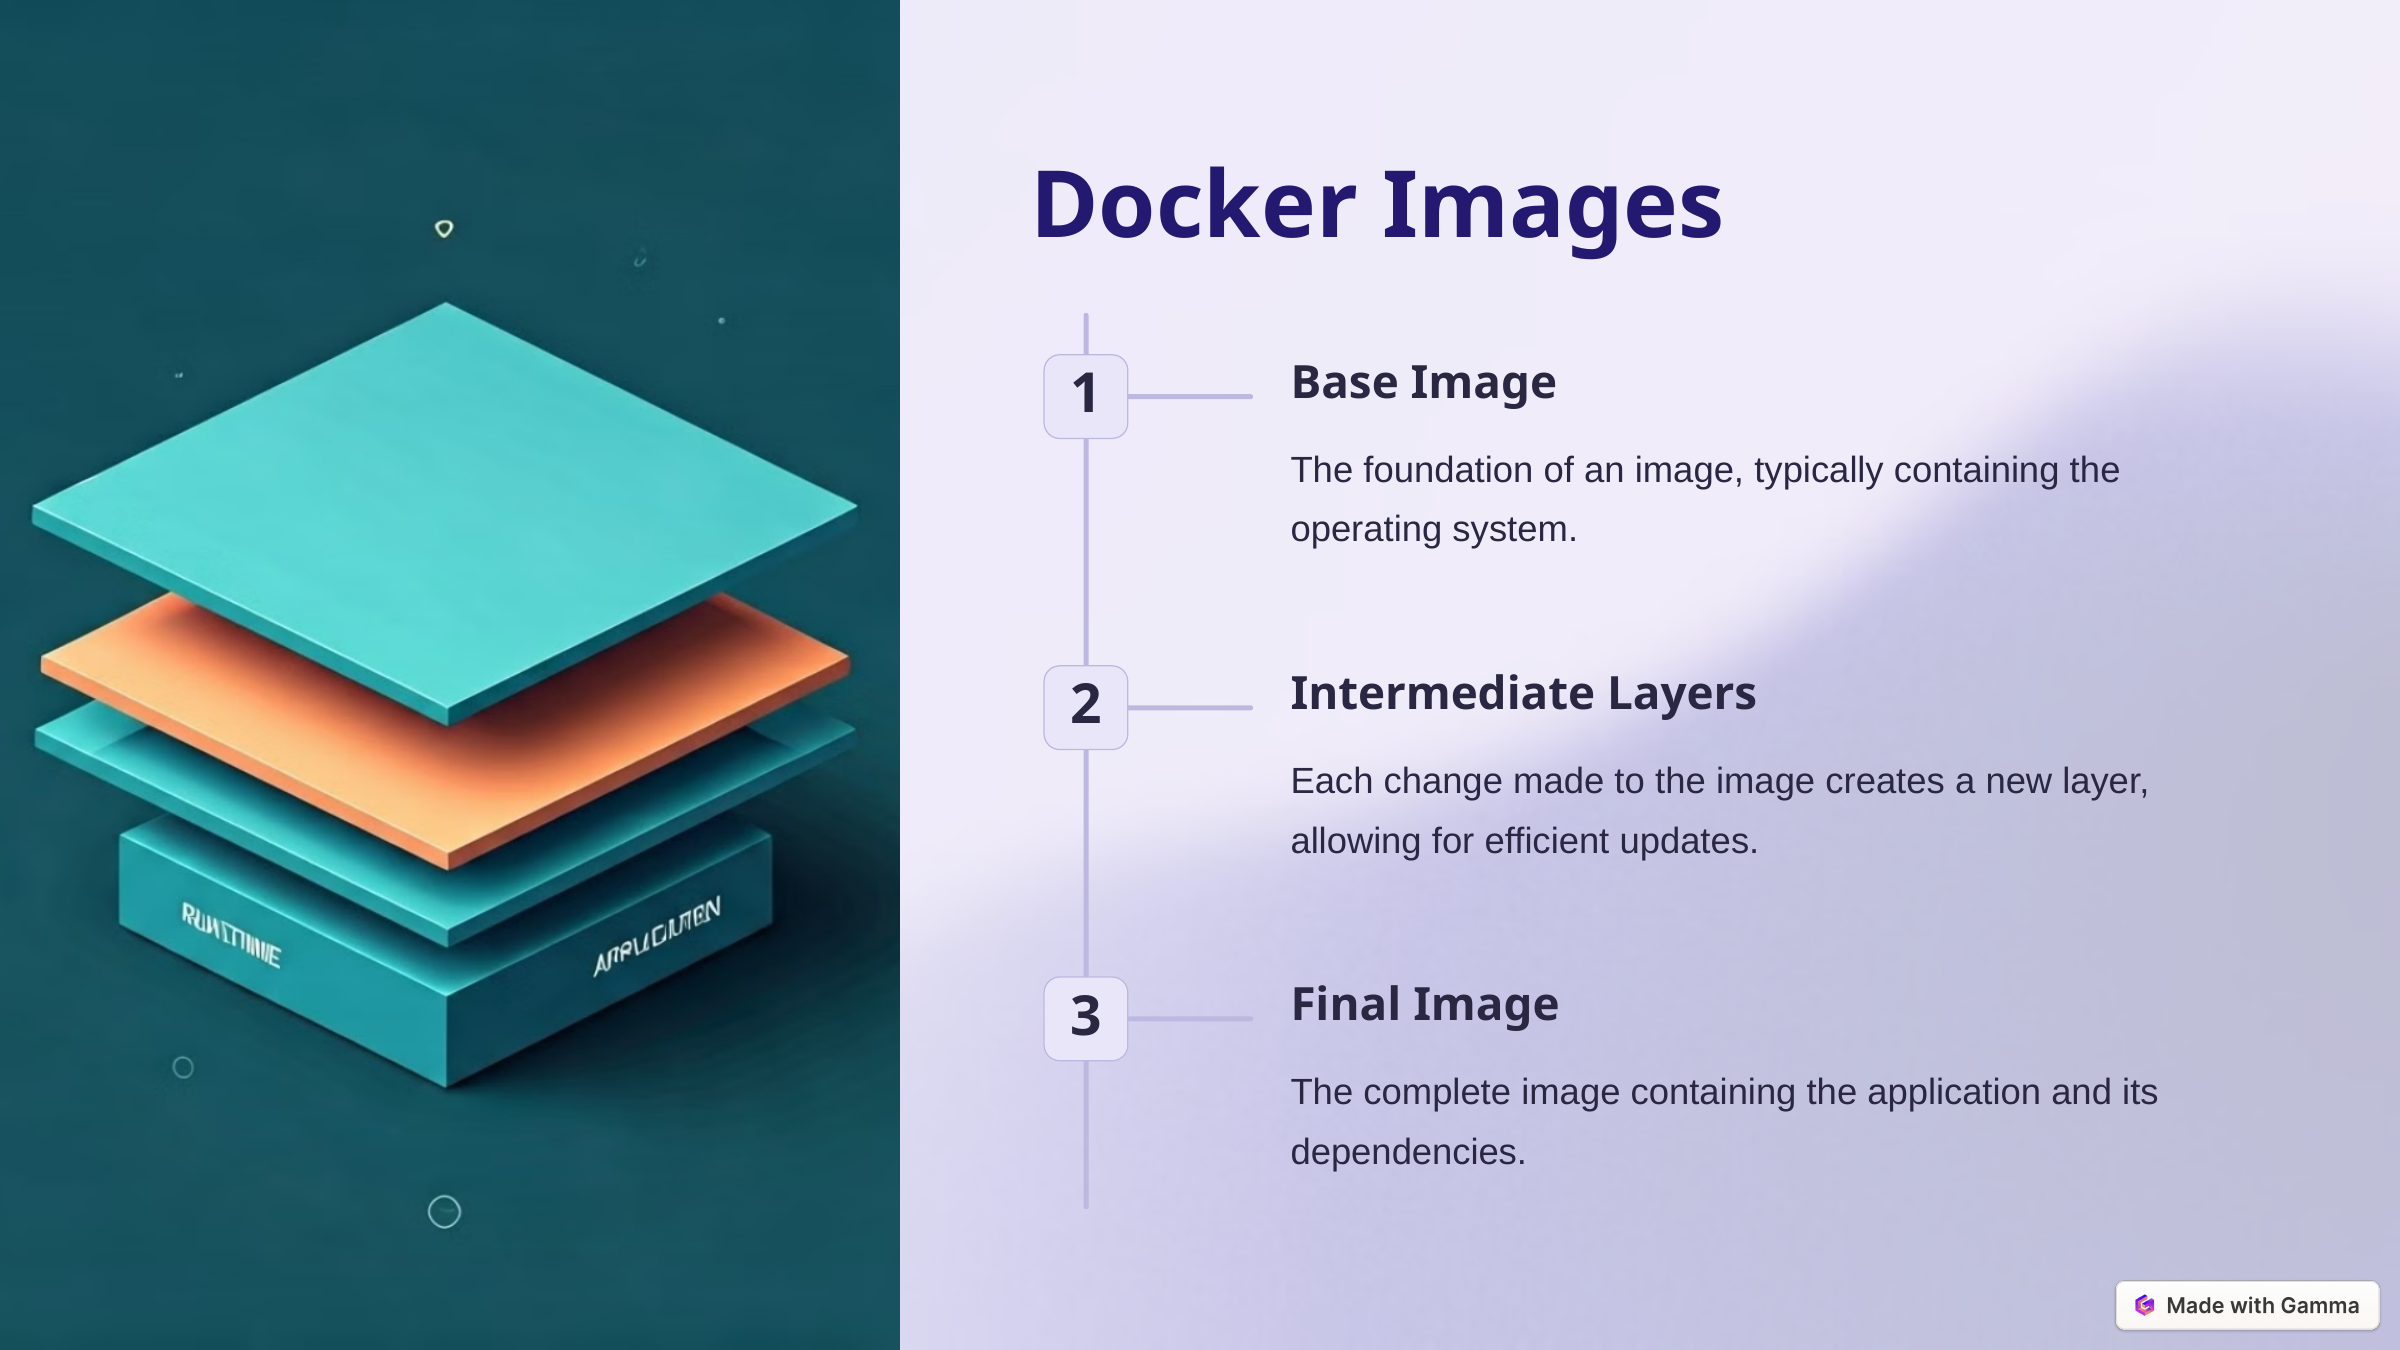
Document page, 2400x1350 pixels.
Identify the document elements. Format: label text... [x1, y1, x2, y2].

text_box [1083, 312, 1089, 354]
text_box [1044, 665, 1128, 750]
text_box [1083, 1061, 1089, 1210]
text_box [1128, 705, 1254, 711]
text_box [1083, 439, 1089, 665]
picture [2106, 1271, 2389, 1339]
text_box 1 [1075, 368, 1097, 425]
text_box The foundation of an image, typically containing the operating system. [1290, 430, 2270, 550]
text_box [1083, 750, 1089, 976]
text_box [1044, 976, 1128, 1061]
text_box The complete image containing the application and its dependencies. [1290, 1052, 2270, 1172]
text_box Intermediate Layers [1290, 661, 1756, 720]
text_box Base Image [1290, 350, 1756, 409]
text_box [1128, 394, 1254, 400]
text_box [1044, 354, 1128, 439]
picture [0, 0, 900, 1350]
text_box Each change made to the image creates a new layer, allowing for efficient updates. [1290, 741, 2270, 861]
text_box Docker Images [1030, 140, 1961, 258]
text_box 3 [1070, 991, 1102, 1047]
text_box Final Image [1290, 972, 1756, 1031]
text_box 2 [1069, 679, 1102, 736]
text_box [1128, 1016, 1254, 1022]
